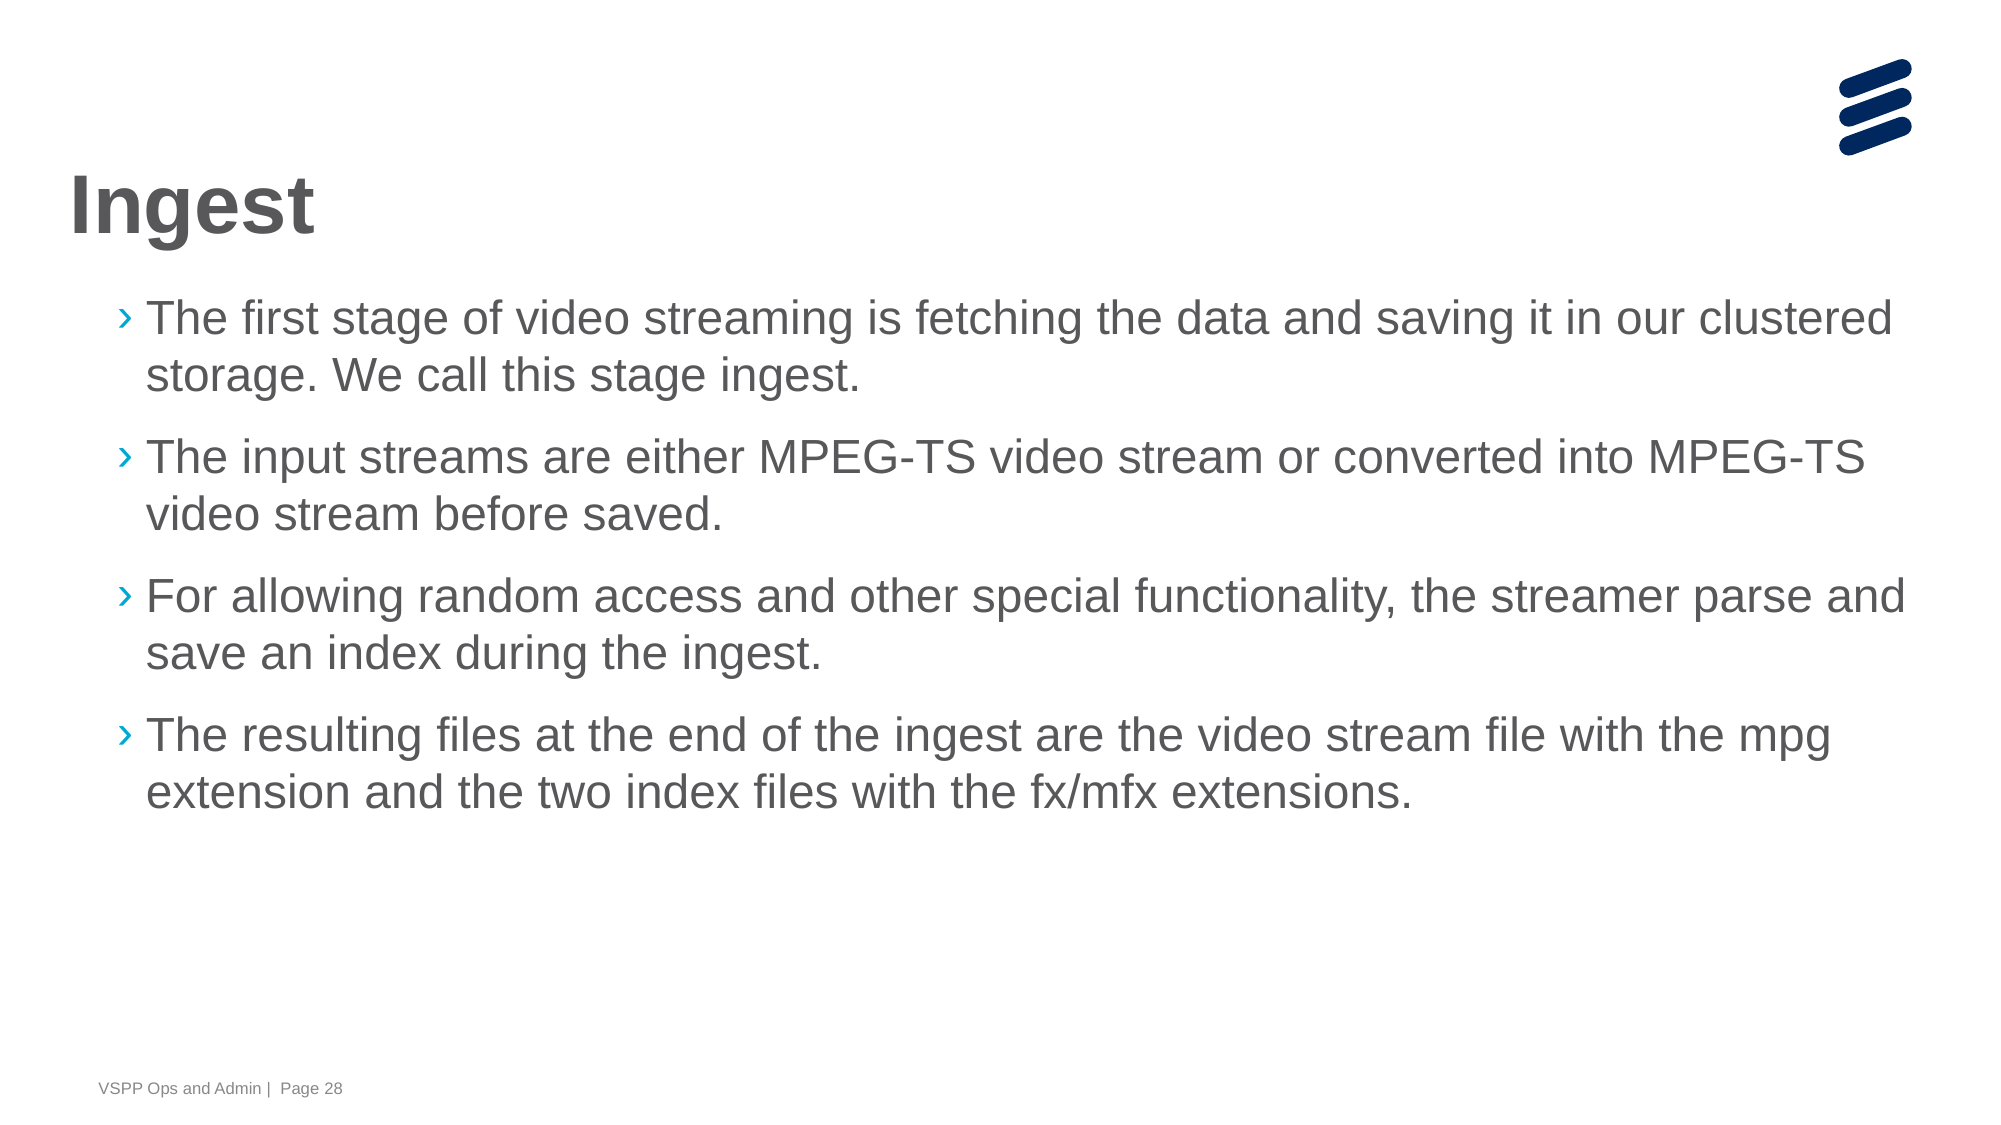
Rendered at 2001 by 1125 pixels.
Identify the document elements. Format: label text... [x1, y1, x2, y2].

title Ingest [54, 75, 1856, 264]
text_box The first stage of video streaming is fetching the data and saving it in our clustered storage. We call this stage ingest. The input streams are either MPEG-TS video stream or converted into MPEG-TS video stream before saved. For allowing random access and other special functionality, the streamer parse and save an index during the ingest. The resulting files at the end of the ingest are the video stream file with the mpg extension and the two index files with the fx/mfx extensions. [102, 278, 1930, 947]
